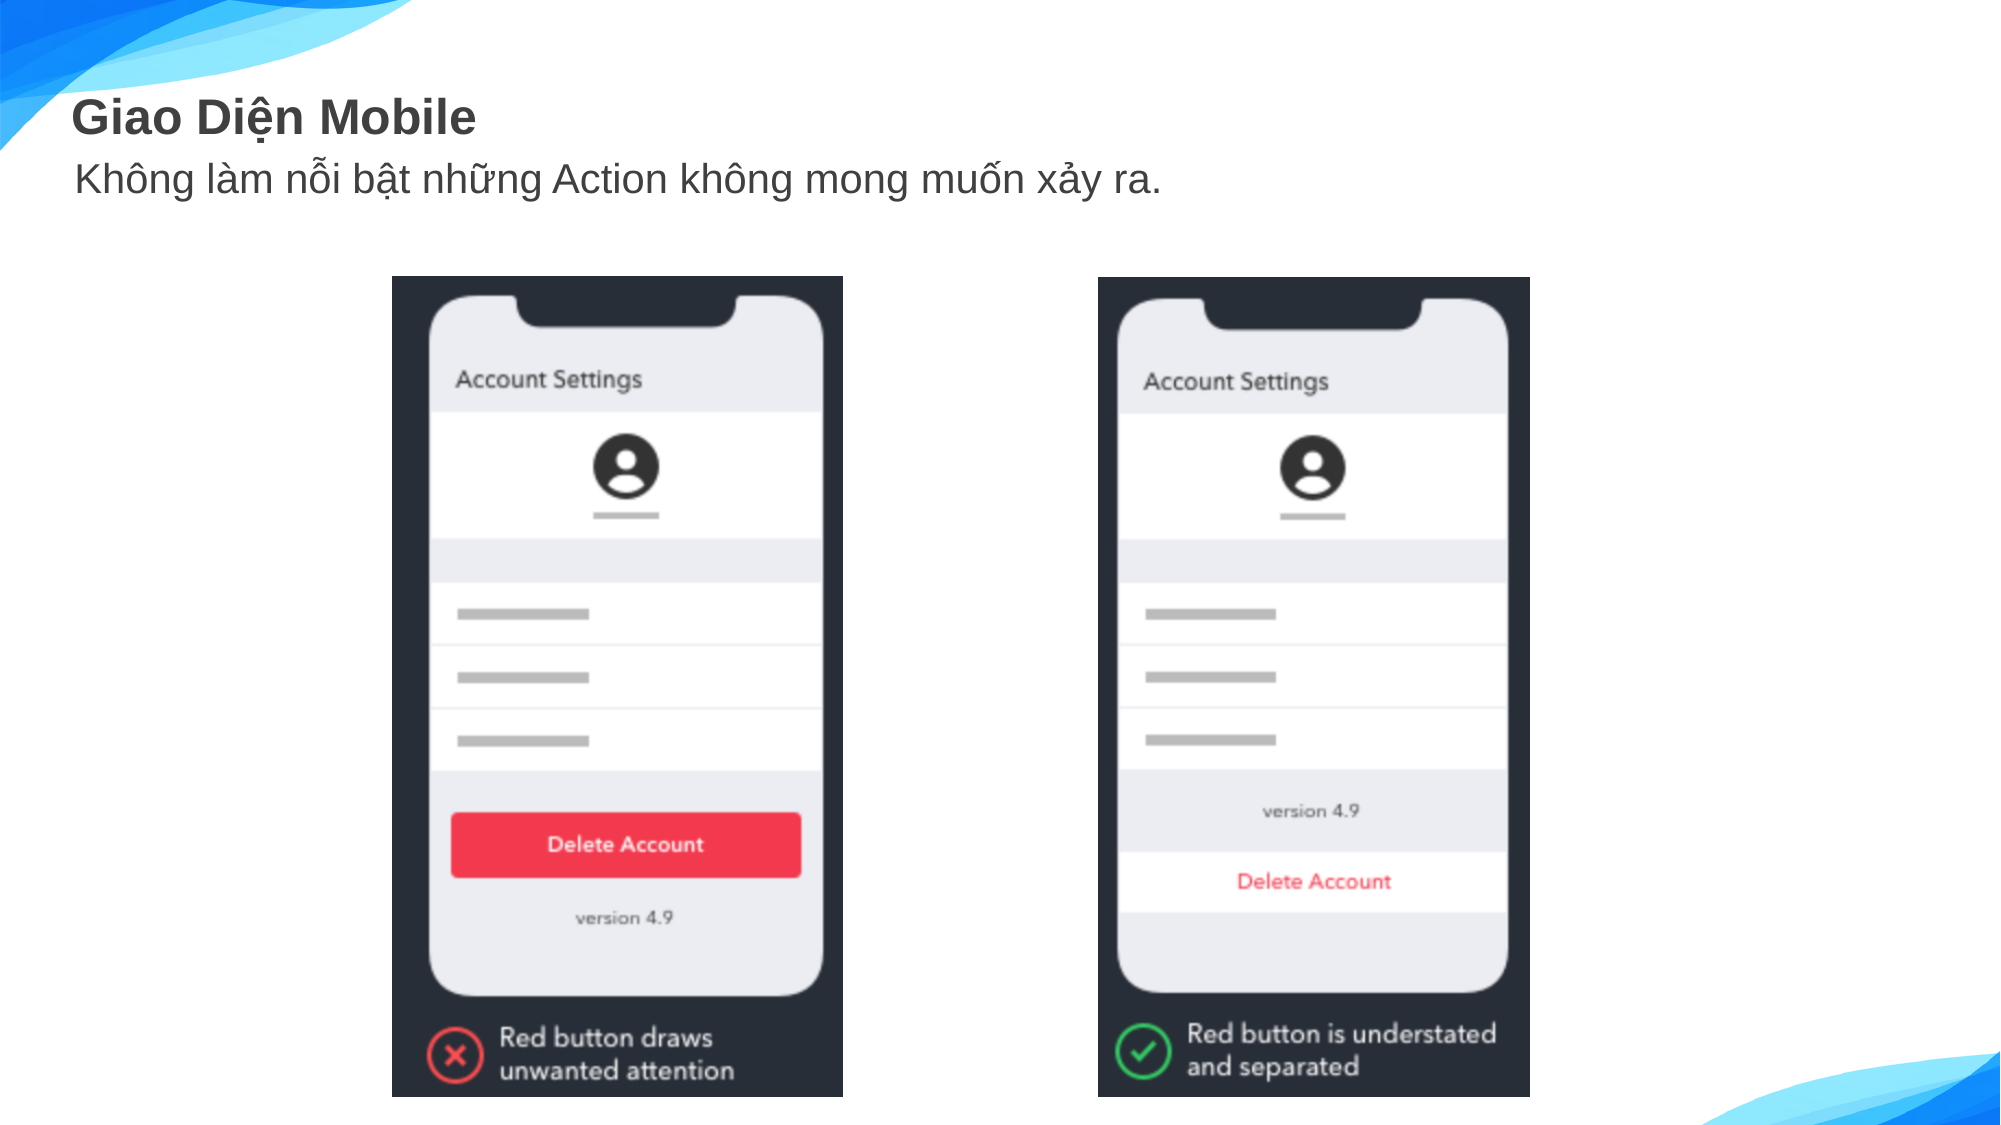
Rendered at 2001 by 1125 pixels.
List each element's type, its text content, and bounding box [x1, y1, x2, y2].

text_box Giao Diện Mobile [57, 77, 1123, 152]
picture [0, 0, 414, 152]
picture [392, 276, 843, 1097]
picture [1699, 1048, 2000, 1125]
text_box Không làm nỗi bật những Action không mong muốn xảy ra. [59, 144, 1275, 209]
picture [1098, 277, 1530, 1097]
